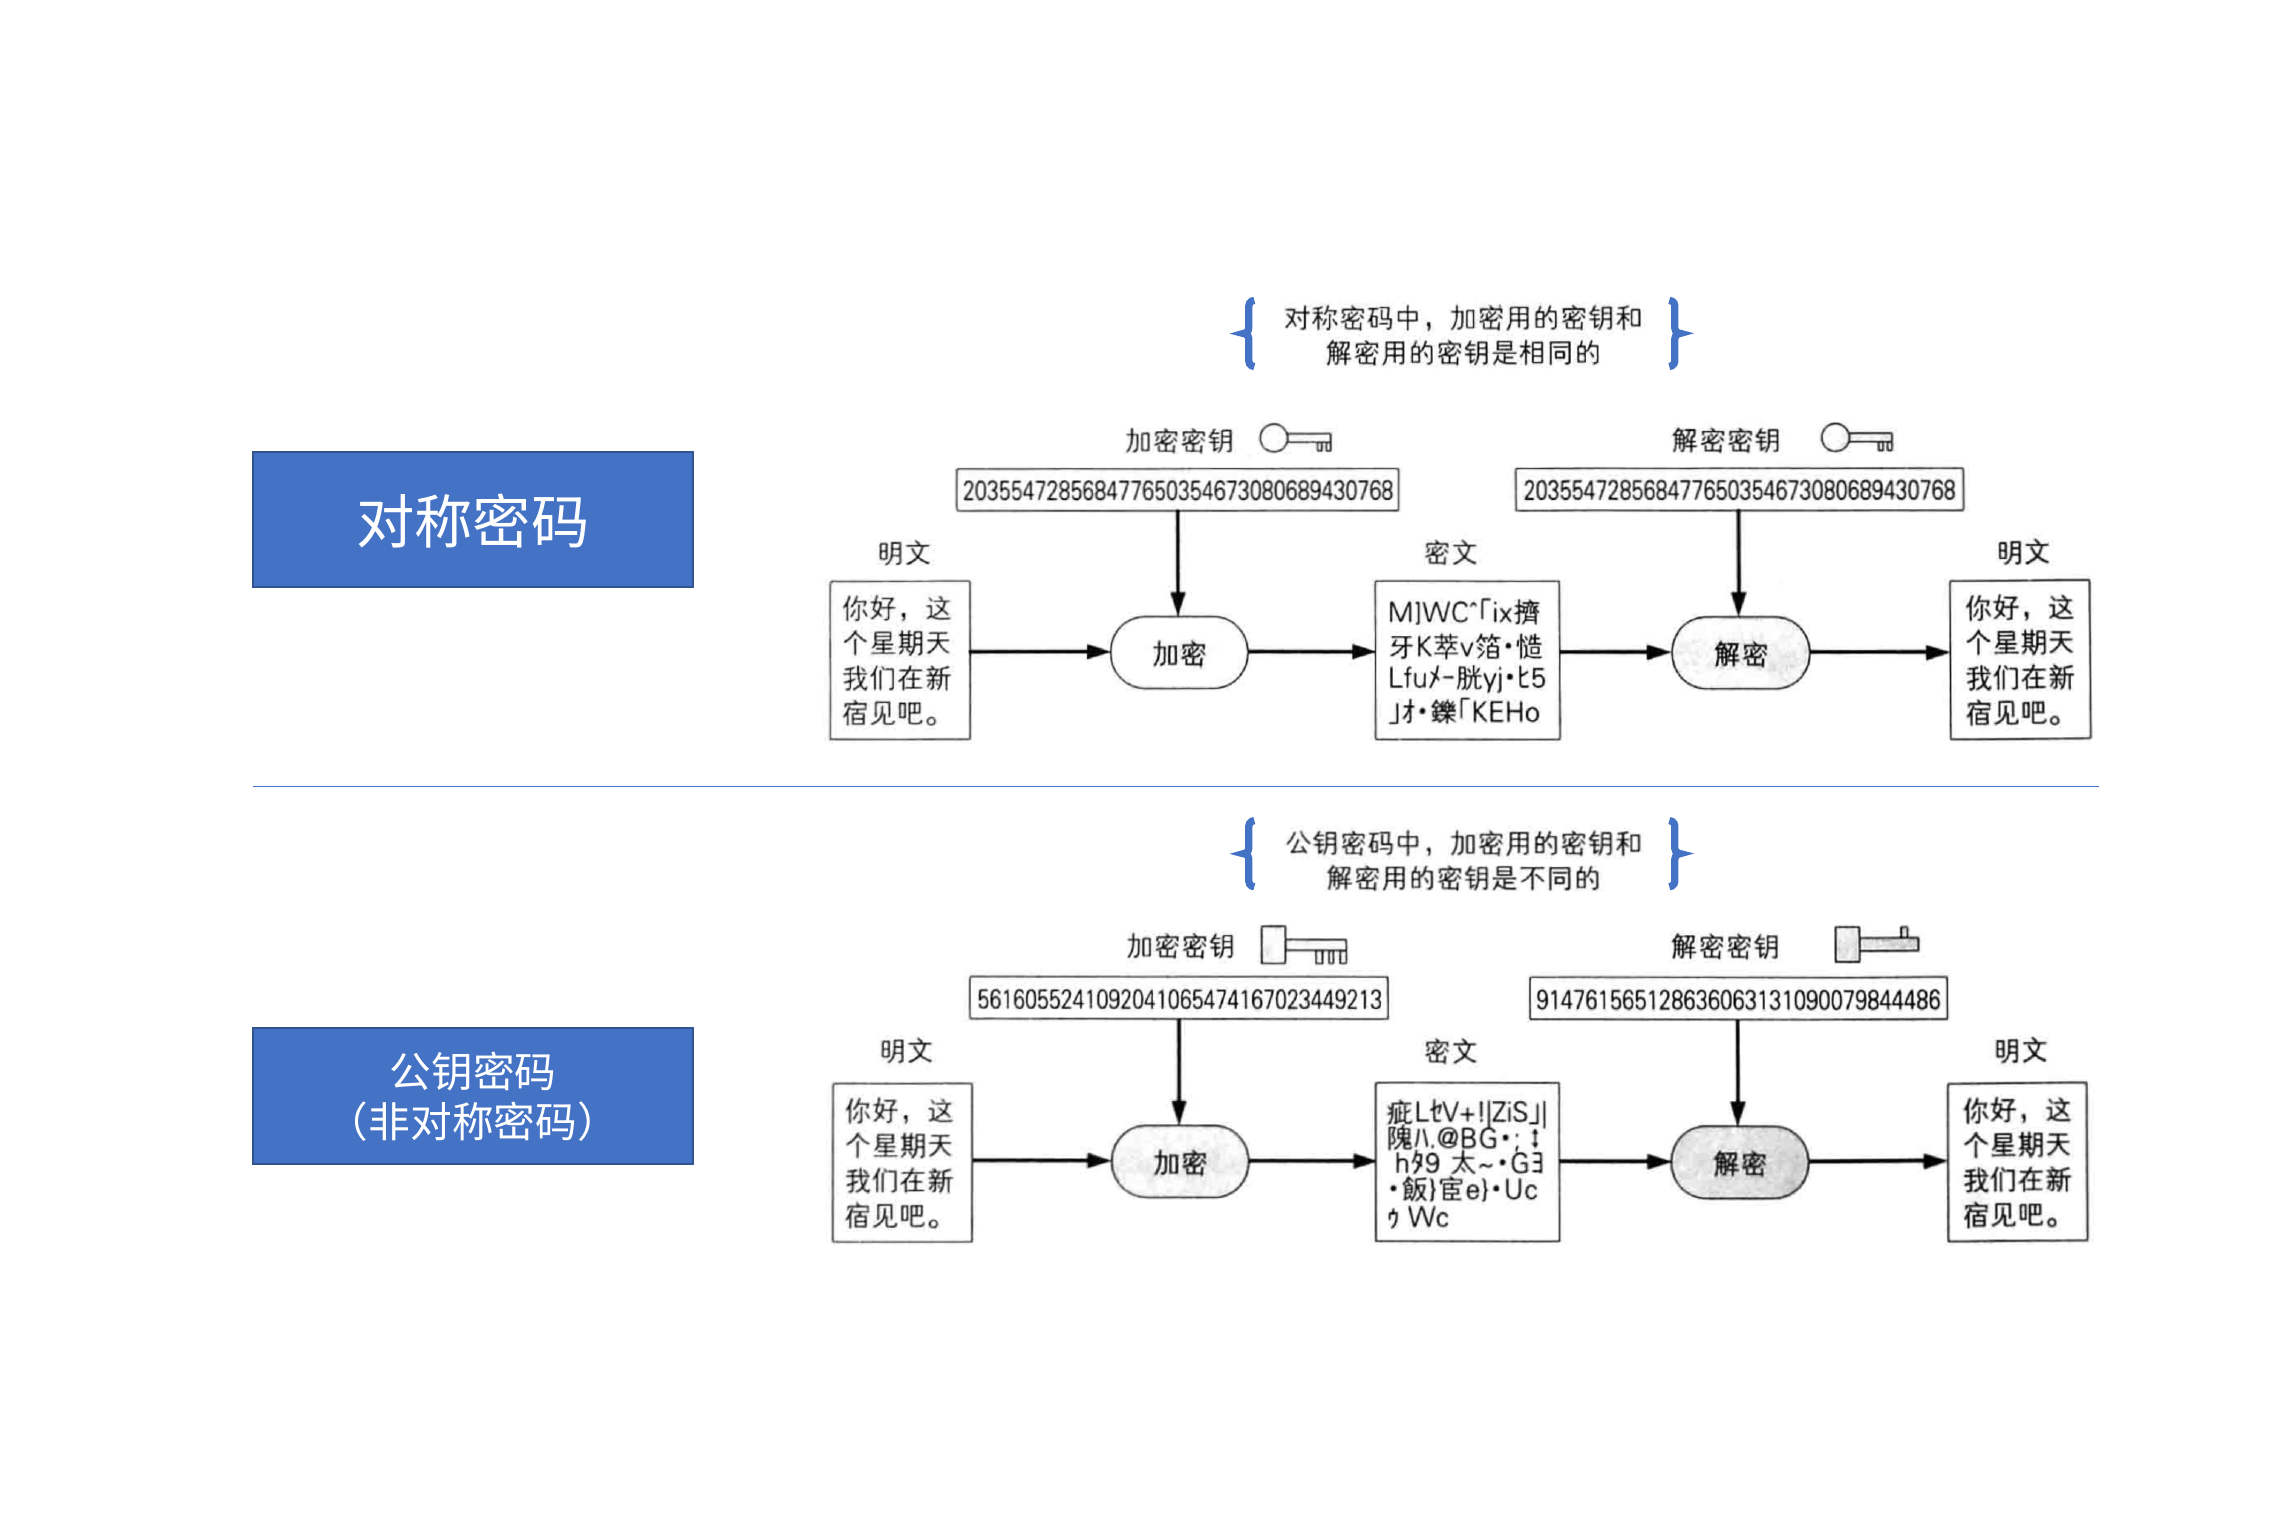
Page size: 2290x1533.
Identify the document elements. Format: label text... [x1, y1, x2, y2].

picture [816, 290, 2099, 749]
text_box 对称密码 [252, 451, 694, 588]
picture [819, 820, 2096, 1251]
text_box 公钥密码 （非对称密码） [252, 1027, 694, 1165]
